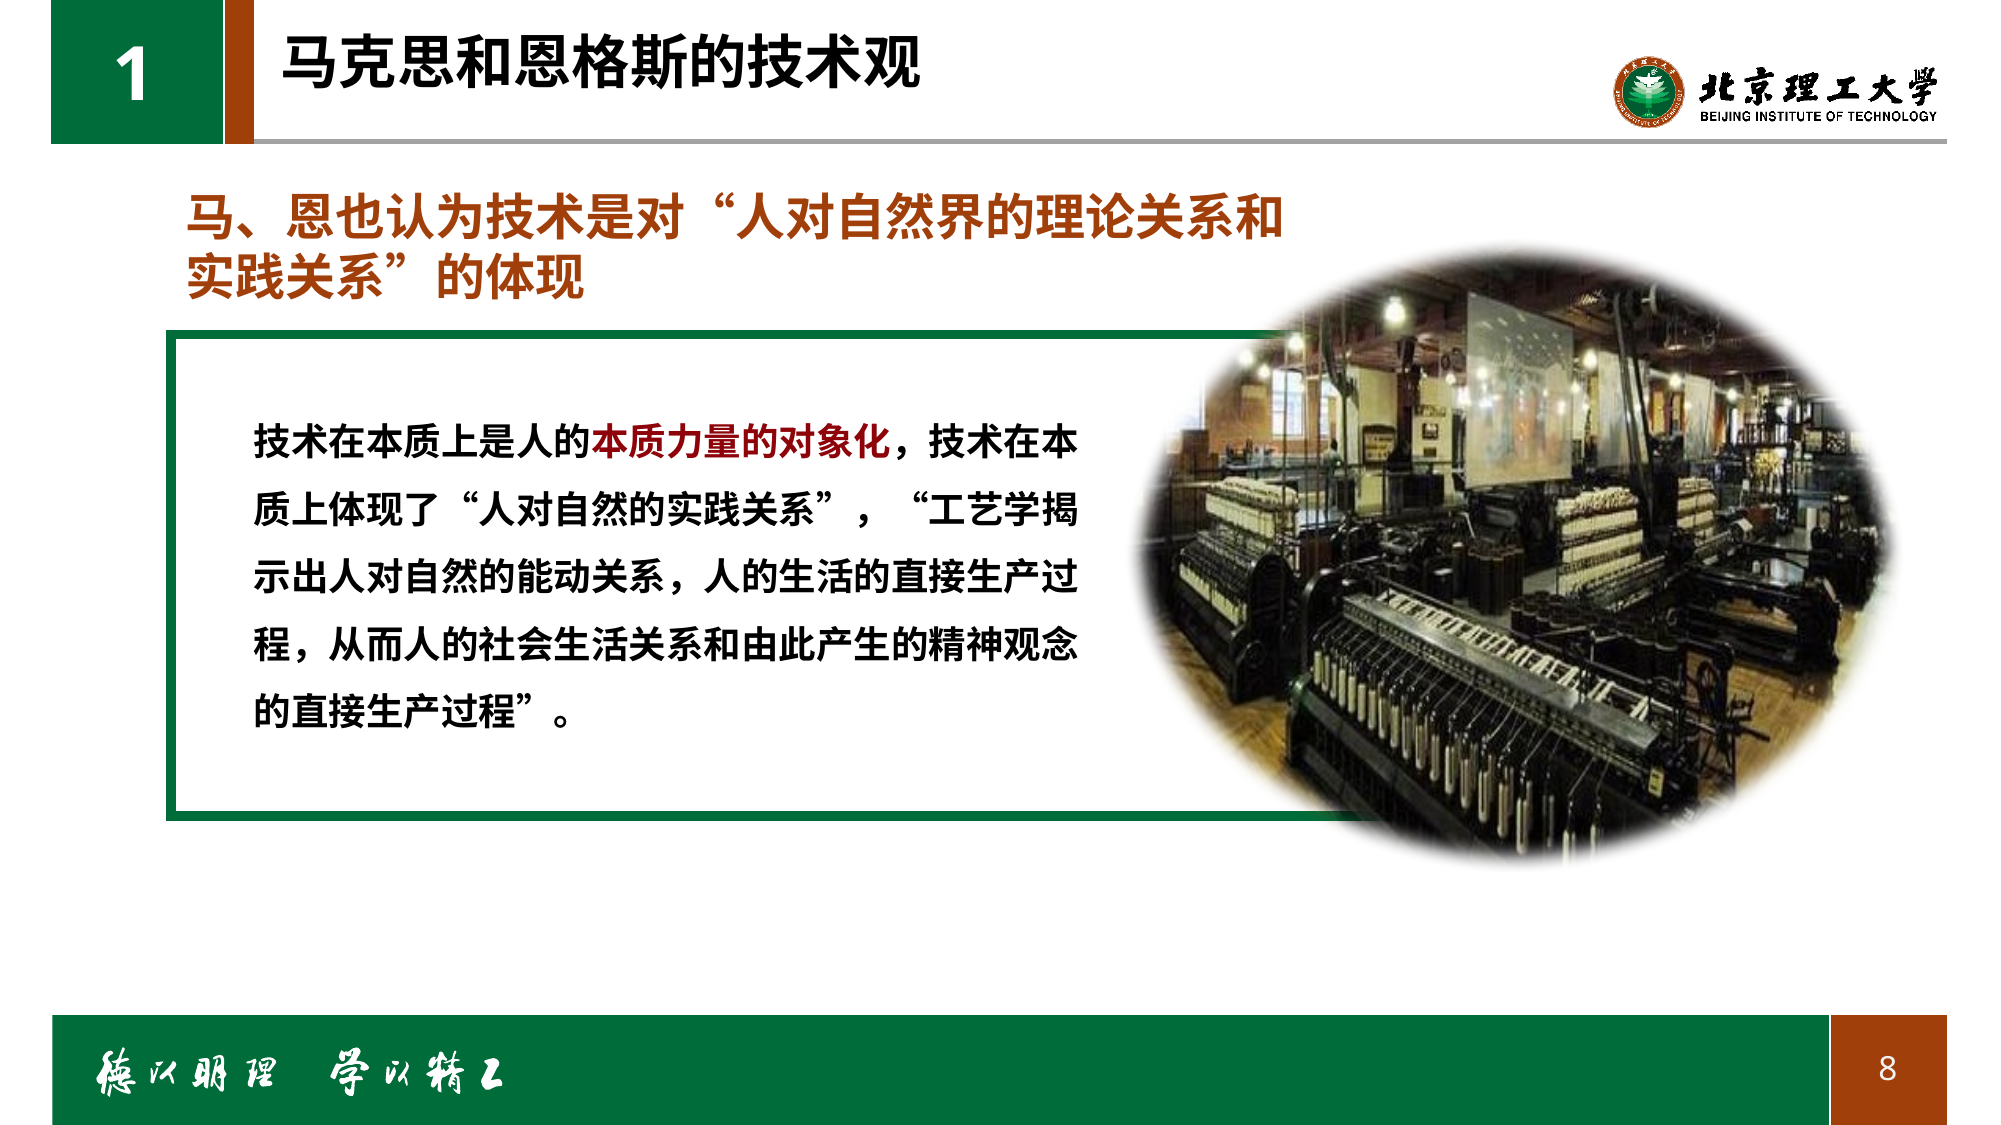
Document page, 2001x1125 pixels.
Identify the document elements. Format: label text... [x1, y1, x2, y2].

picture [1124, 237, 1905, 874]
picture [1684, 56, 1937, 128]
text_box [170, 333, 1124, 817]
title 马克思和恩格斯的技术观 [265, 28, 1684, 172]
text_box 马、恩也认为技术是对“人对自然界的理论关系和实践关系”的体现 [170, 178, 1316, 313]
text_box 1 [54, 18, 214, 124]
